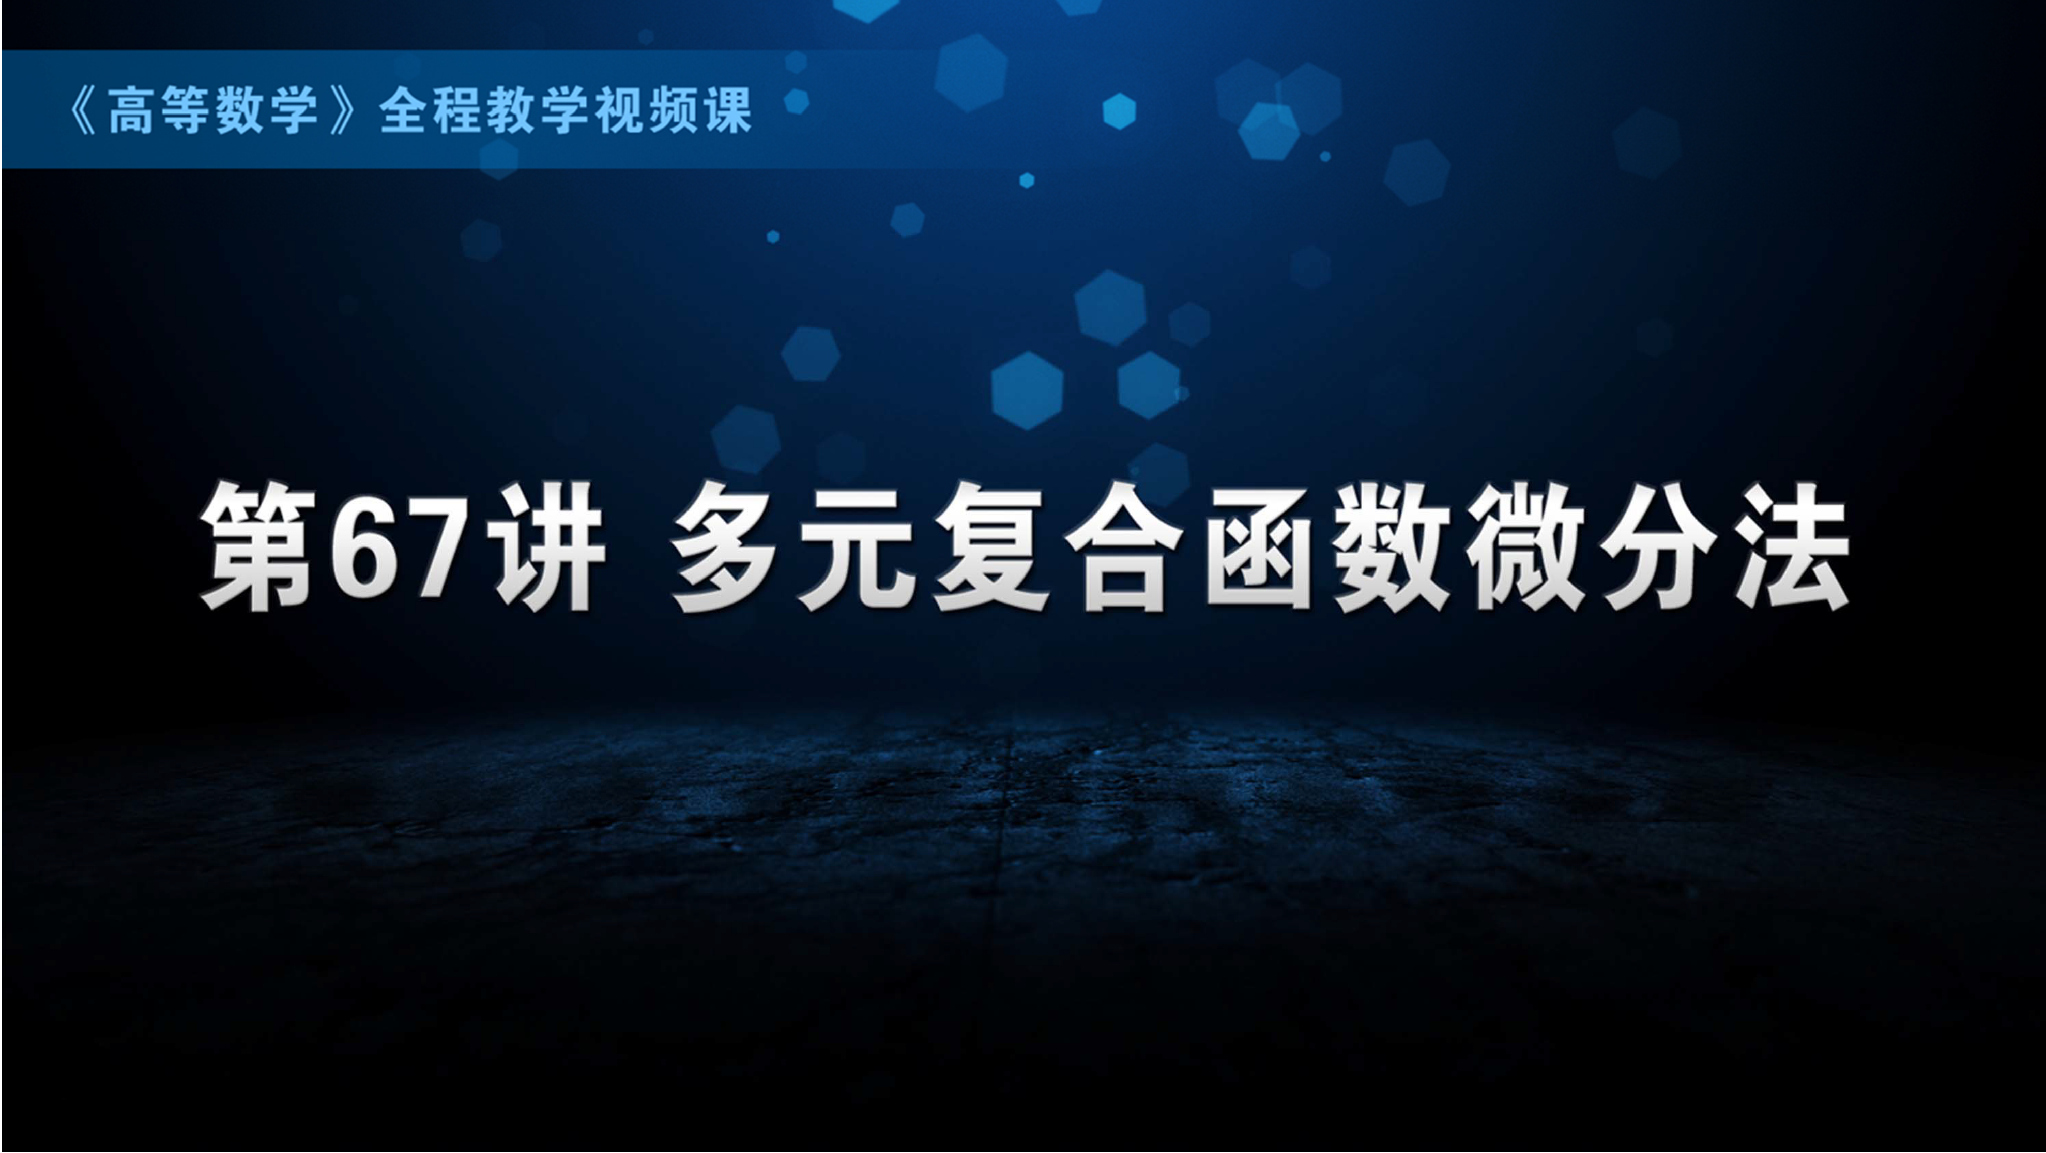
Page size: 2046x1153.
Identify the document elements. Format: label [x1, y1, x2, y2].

text_box [0, 0, 2046, 1152]
